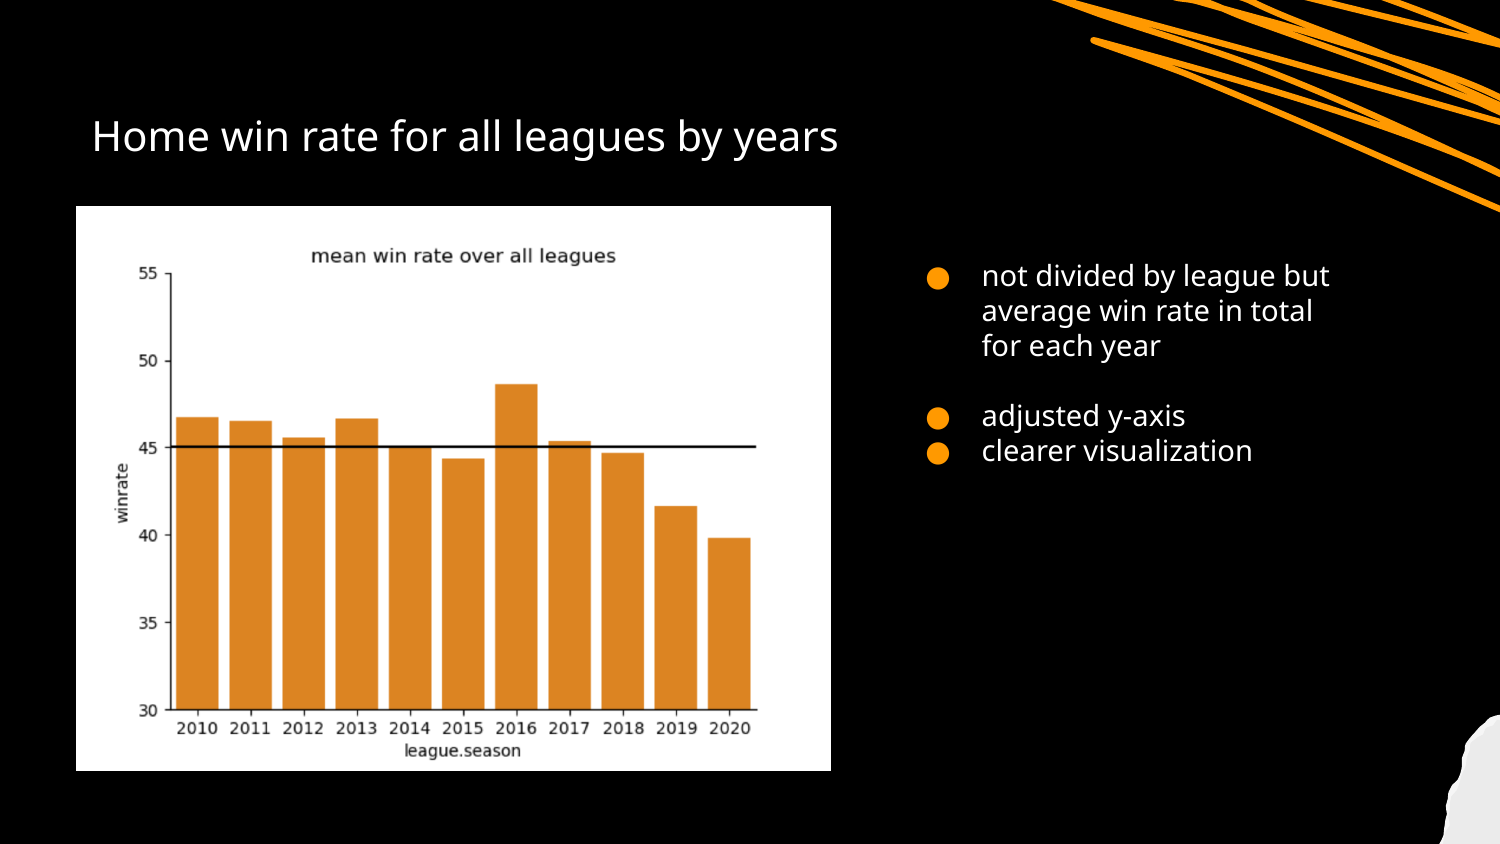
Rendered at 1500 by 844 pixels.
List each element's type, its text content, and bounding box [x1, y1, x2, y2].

picture [76, 206, 831, 772]
list not divided by league but average win rate in total for each year adjusted y-axis clearer visualization [891, 242, 1375, 771]
title Home win rate for all leagues by years [76, 88, 1343, 182]
